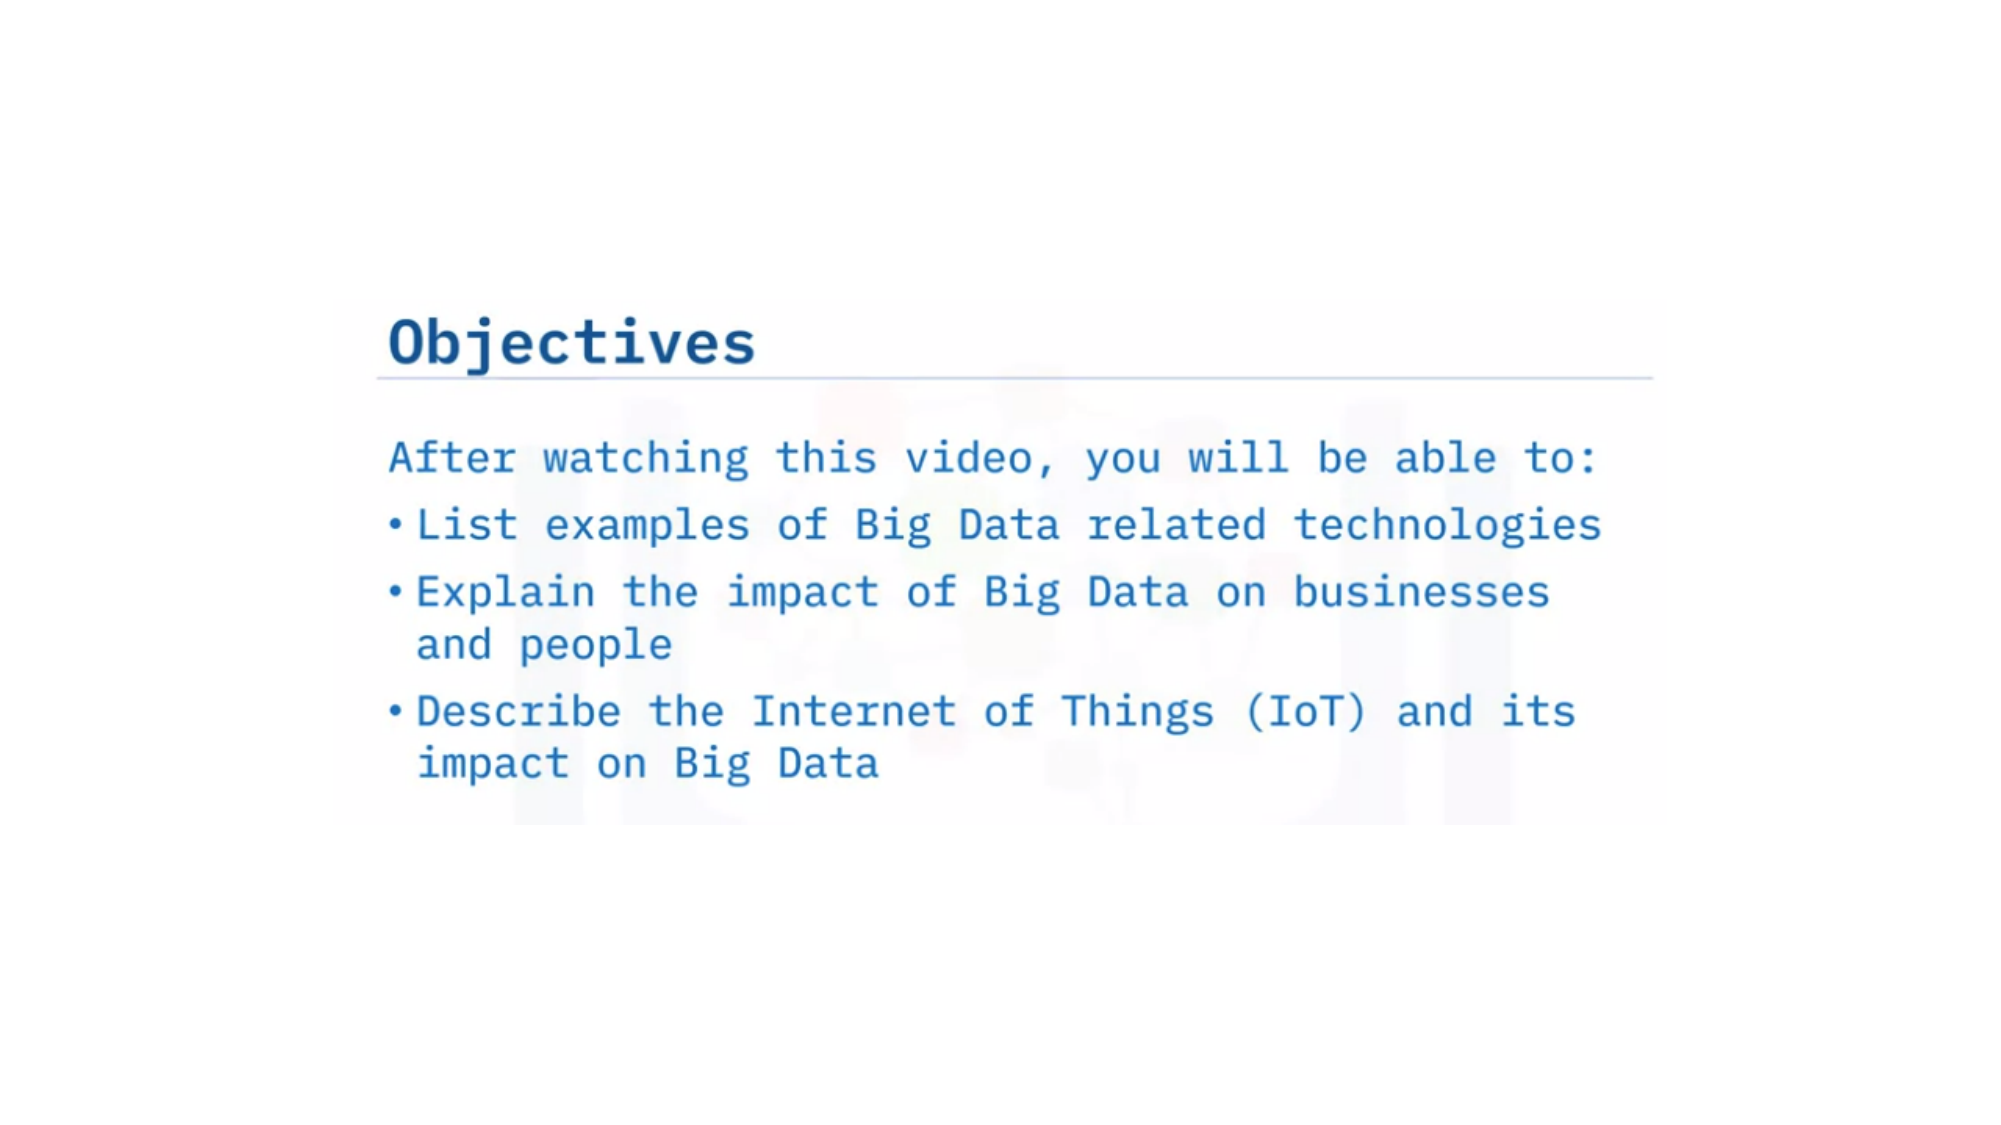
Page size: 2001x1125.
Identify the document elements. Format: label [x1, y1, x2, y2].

picture [333, 299, 1667, 825]
